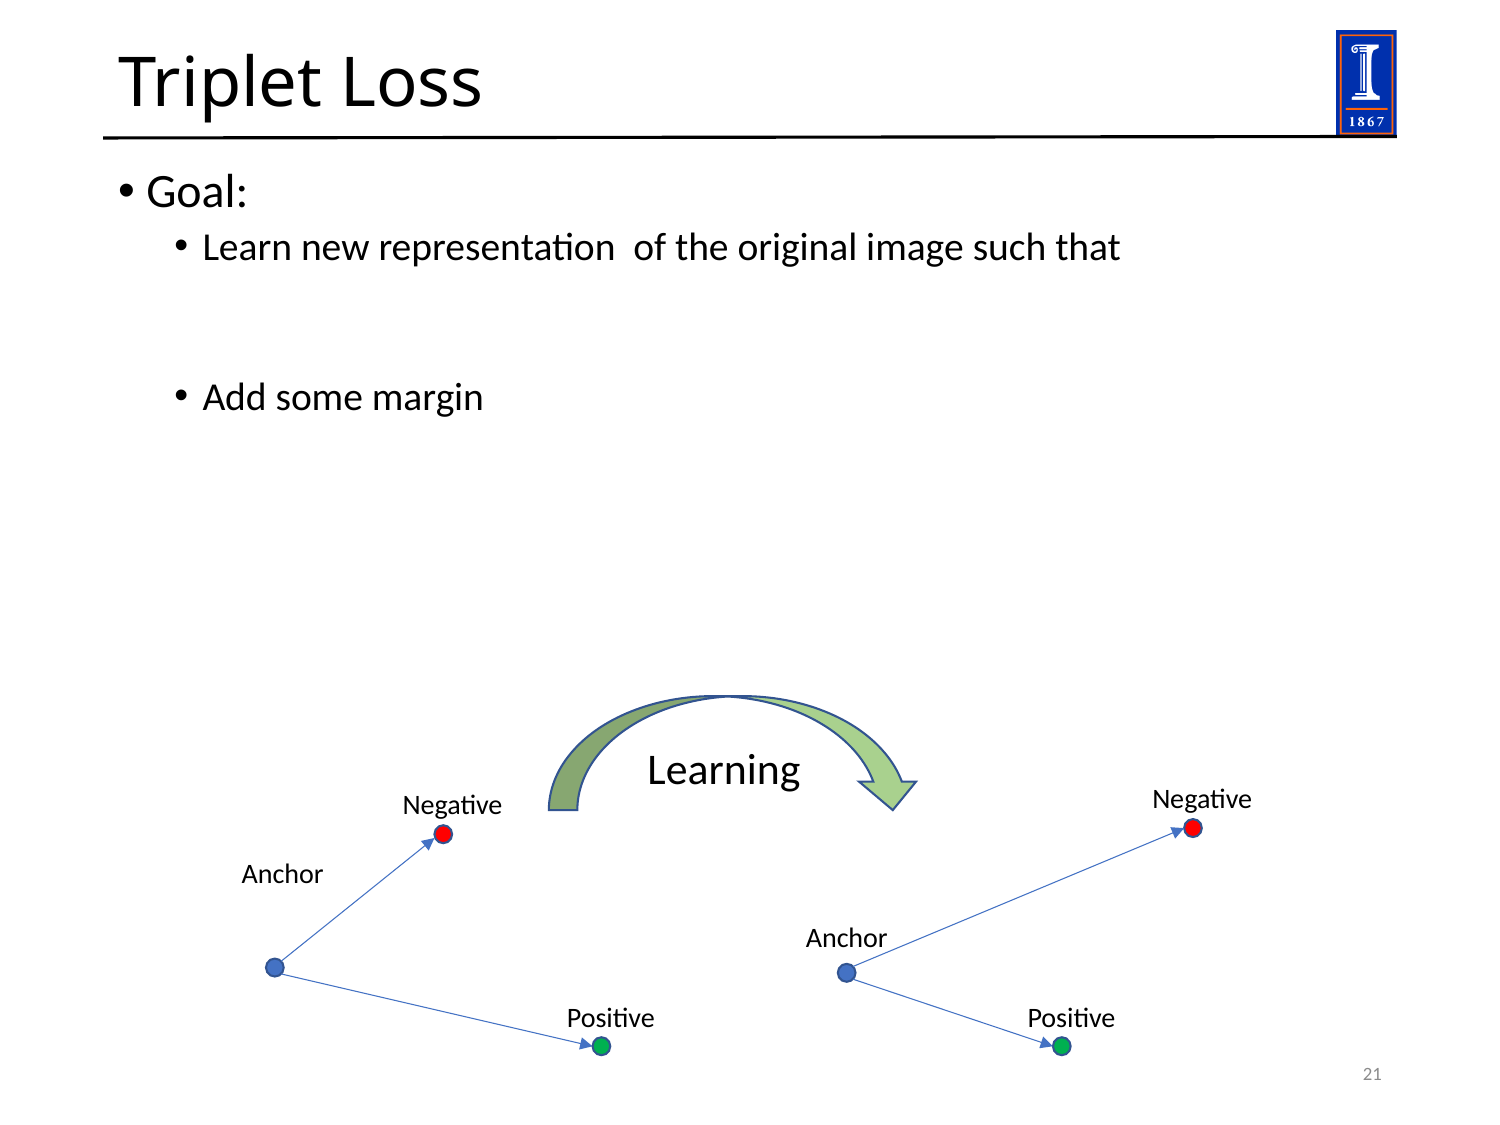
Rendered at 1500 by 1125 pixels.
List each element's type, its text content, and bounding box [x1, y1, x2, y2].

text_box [281, 973, 593, 1047]
text_box [836, 962, 857, 983]
text_box Positive [1053, 991, 1138, 1041]
text_box [1052, 1041, 1072, 1057]
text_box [852, 828, 1185, 967]
slide_number 21 [1059, 1042, 1397, 1103]
text_box Learning [601, 733, 847, 801]
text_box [852, 979, 1053, 1047]
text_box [281, 837, 435, 962]
text_box [1183, 822, 1203, 839]
text_box [547, 695, 919, 812]
text_box Anchor [226, 848, 281, 897]
text_box [433, 828, 454, 845]
text_box [264, 957, 285, 978]
title Triplet Loss [103, 30, 1397, 138]
text_box Negative [1137, 773, 1277, 822]
text_box Anchor [791, 911, 852, 961]
text_box Negative [387, 779, 521, 828]
text_box [591, 1041, 612, 1057]
text_box Positive [593, 991, 681, 1041]
